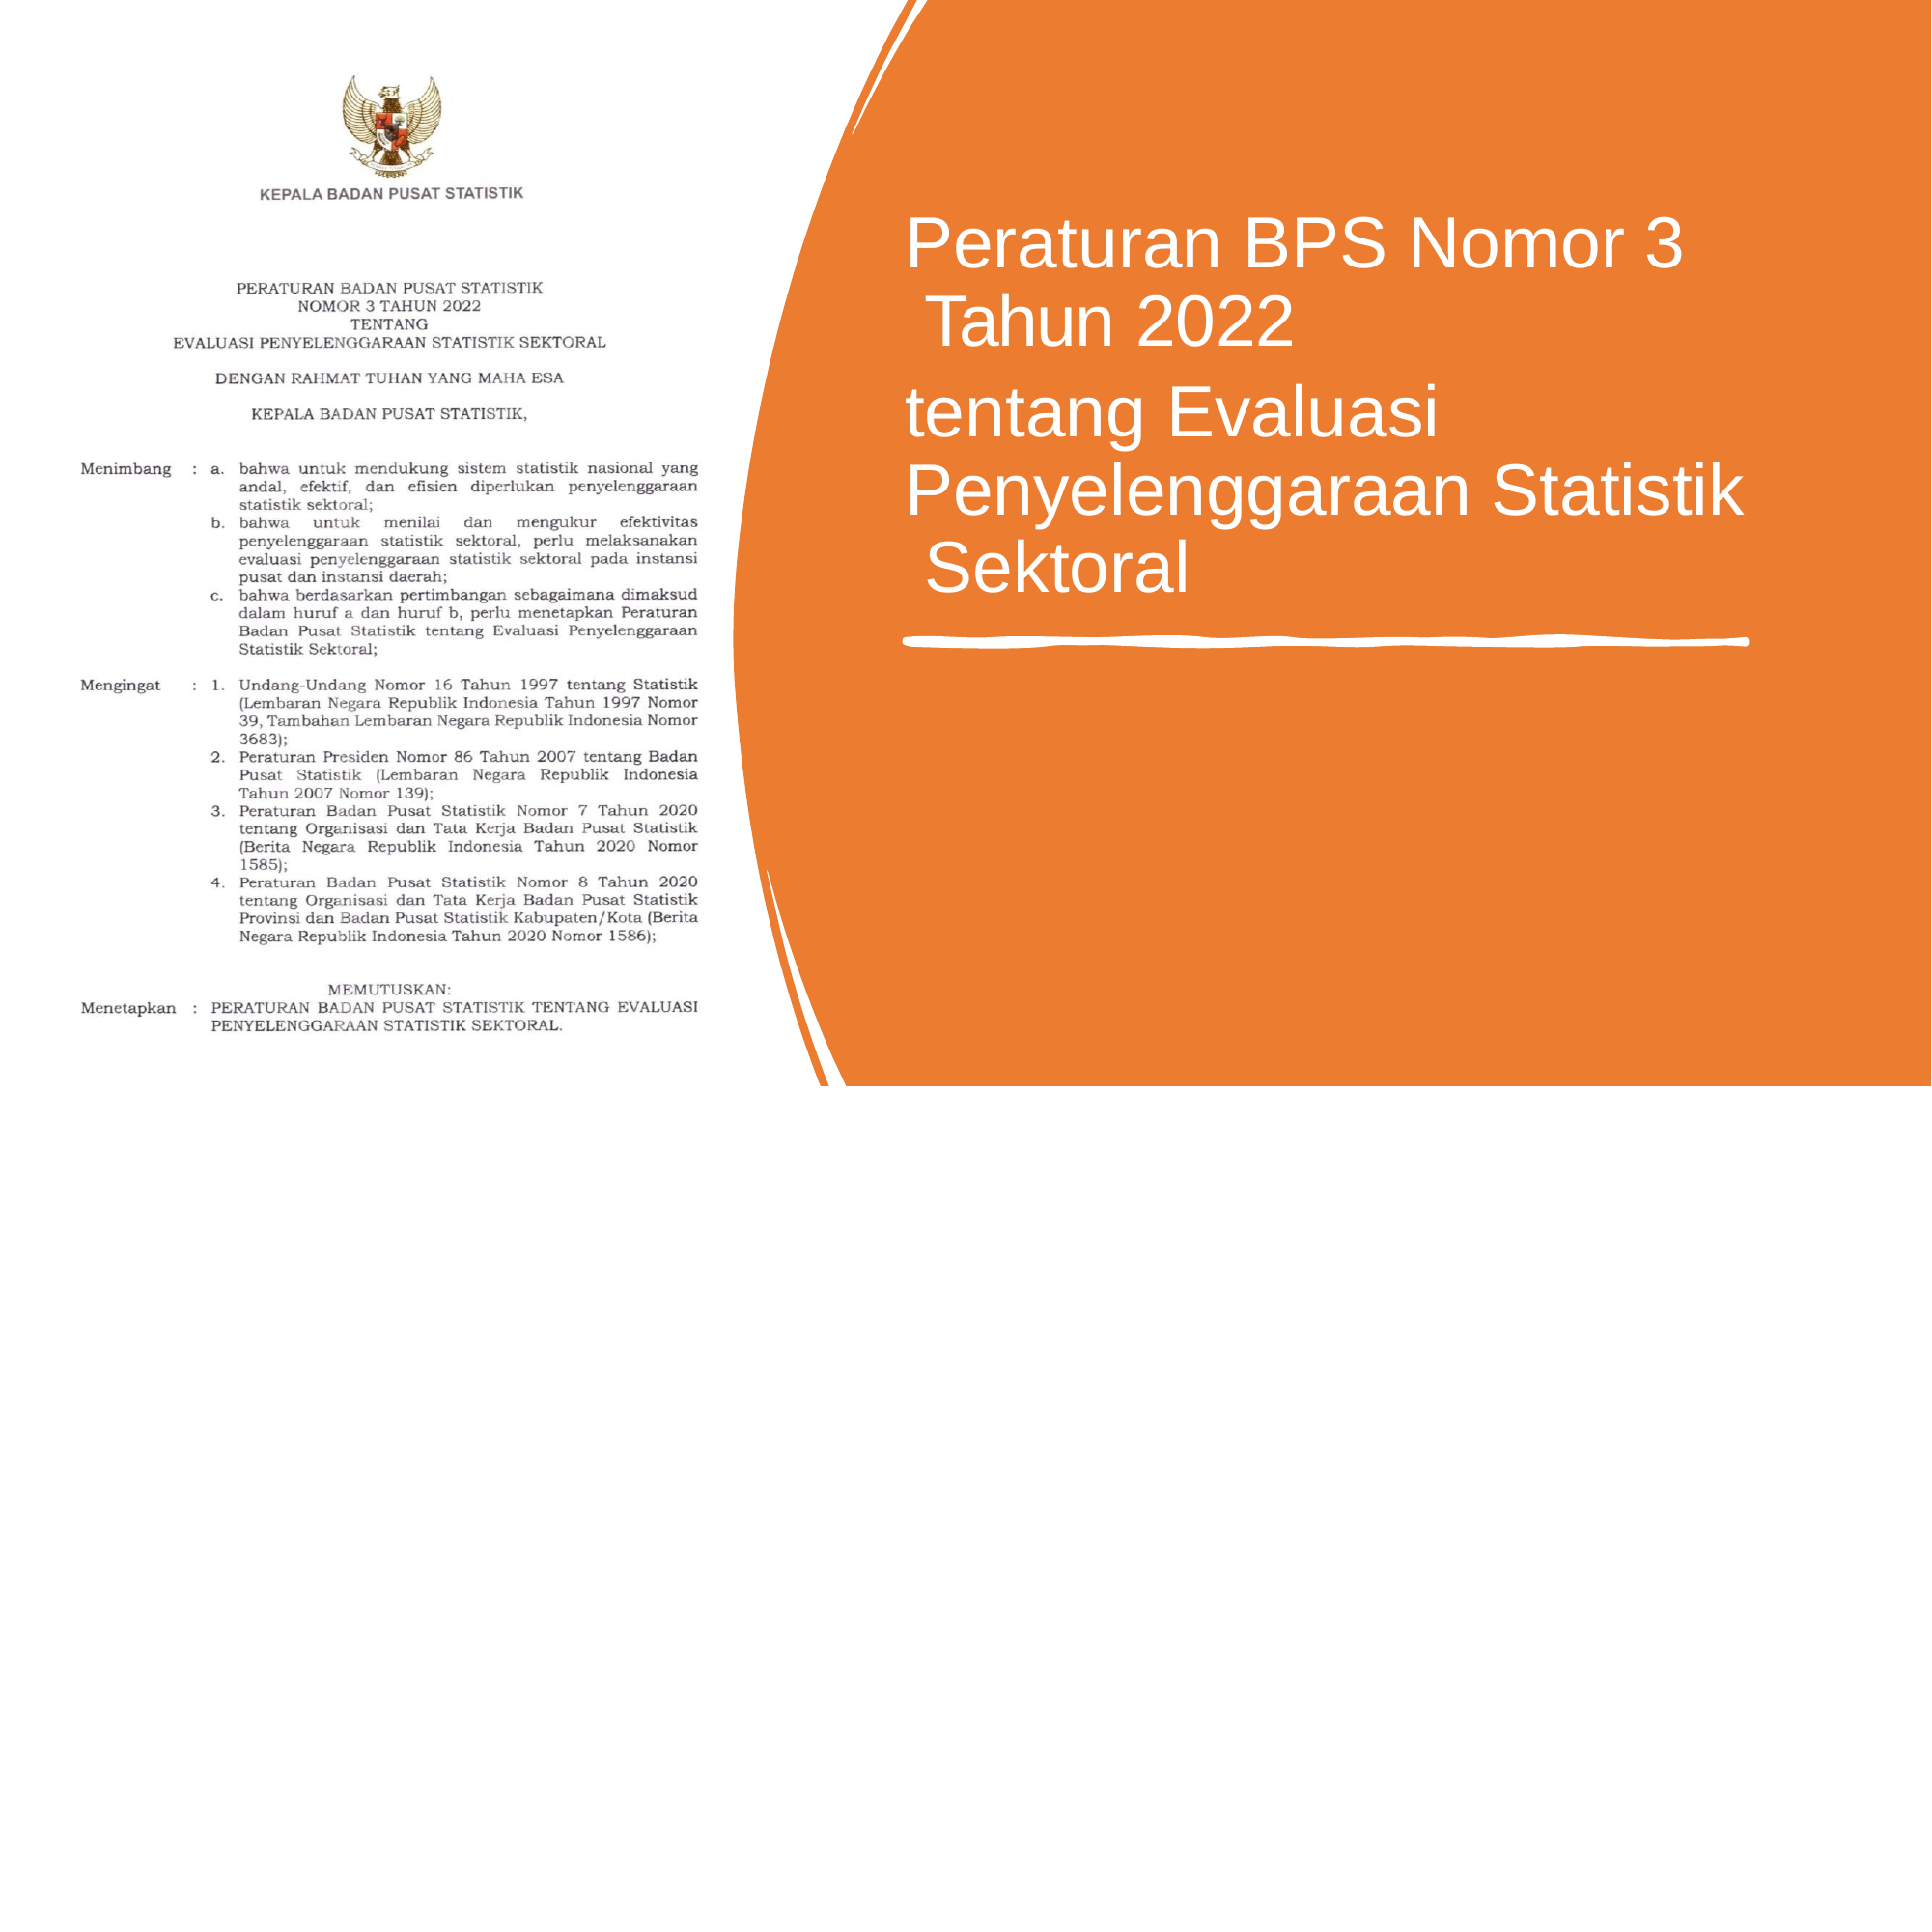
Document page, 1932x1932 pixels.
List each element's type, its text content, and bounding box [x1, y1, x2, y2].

text_box [733, 0, 1931, 1086]
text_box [902, 633, 1750, 649]
text_box [74, 71, 701, 1035]
text_box Peraturan BPS Nomor 3 Tahun 2022 tentang Evaluasi Penyelenggaraan Statistik Sektoral [903, 192, 1749, 607]
